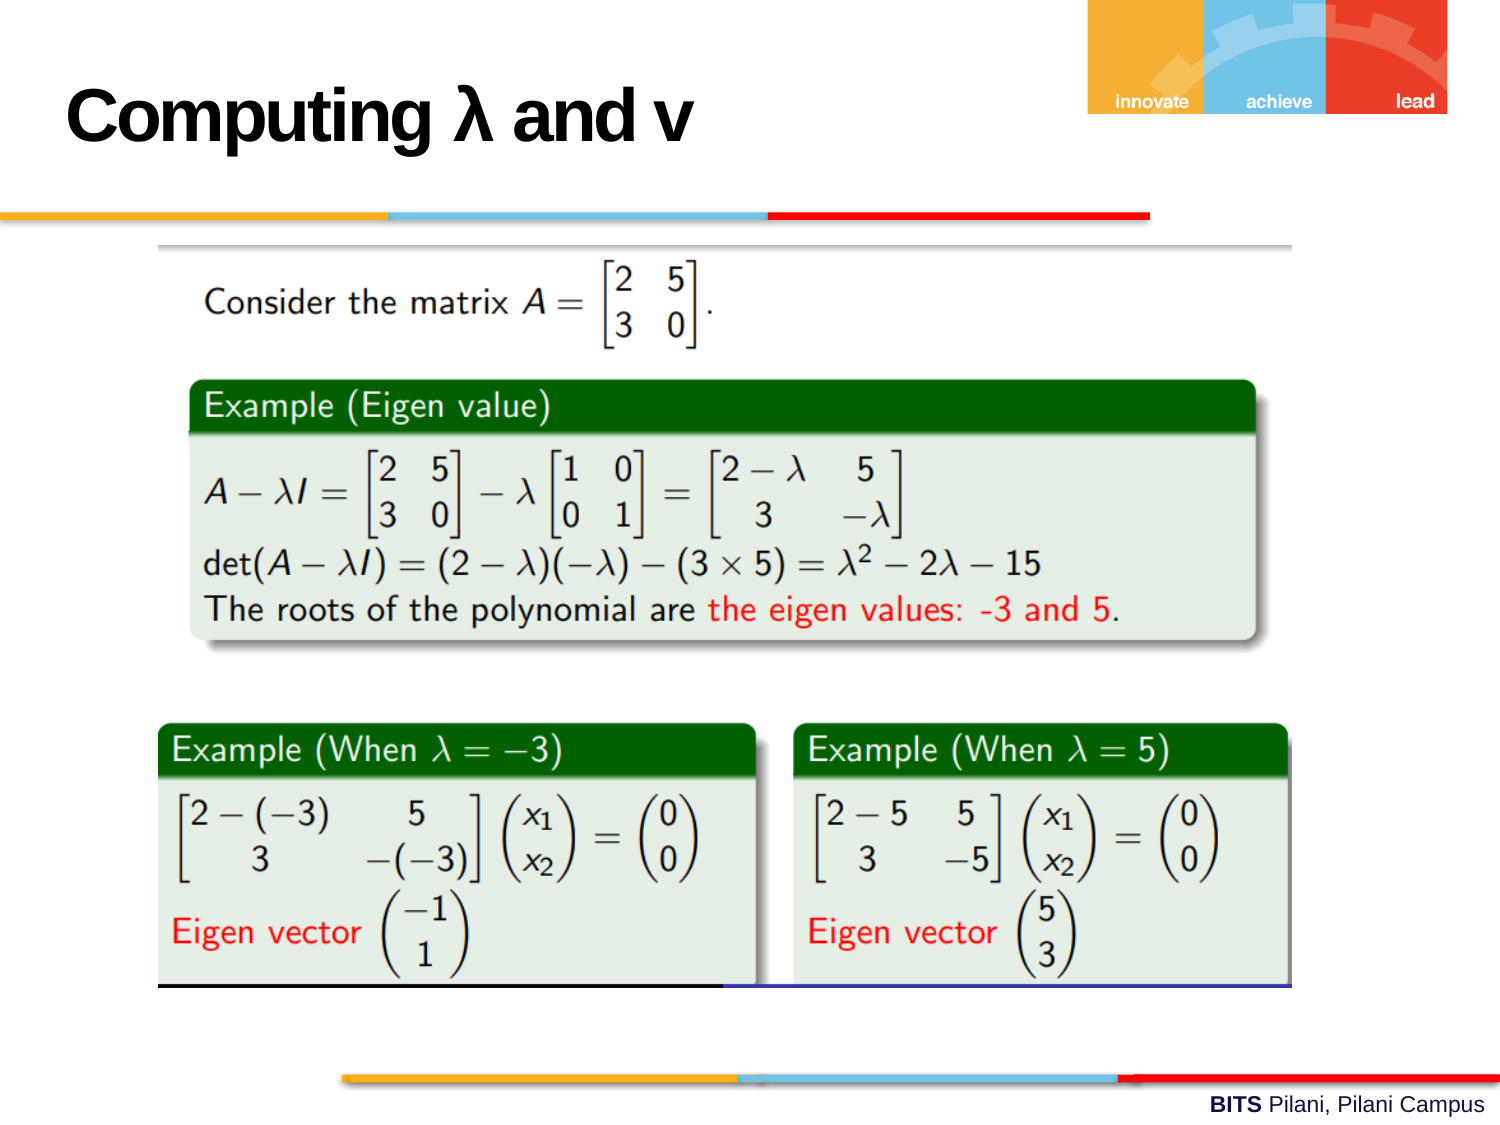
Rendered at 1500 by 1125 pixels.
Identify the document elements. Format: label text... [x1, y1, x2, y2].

list Computing λ and v [49, 24, 1088, 213]
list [158, 244, 1292, 988]
picture [1087, 0, 1448, 114]
